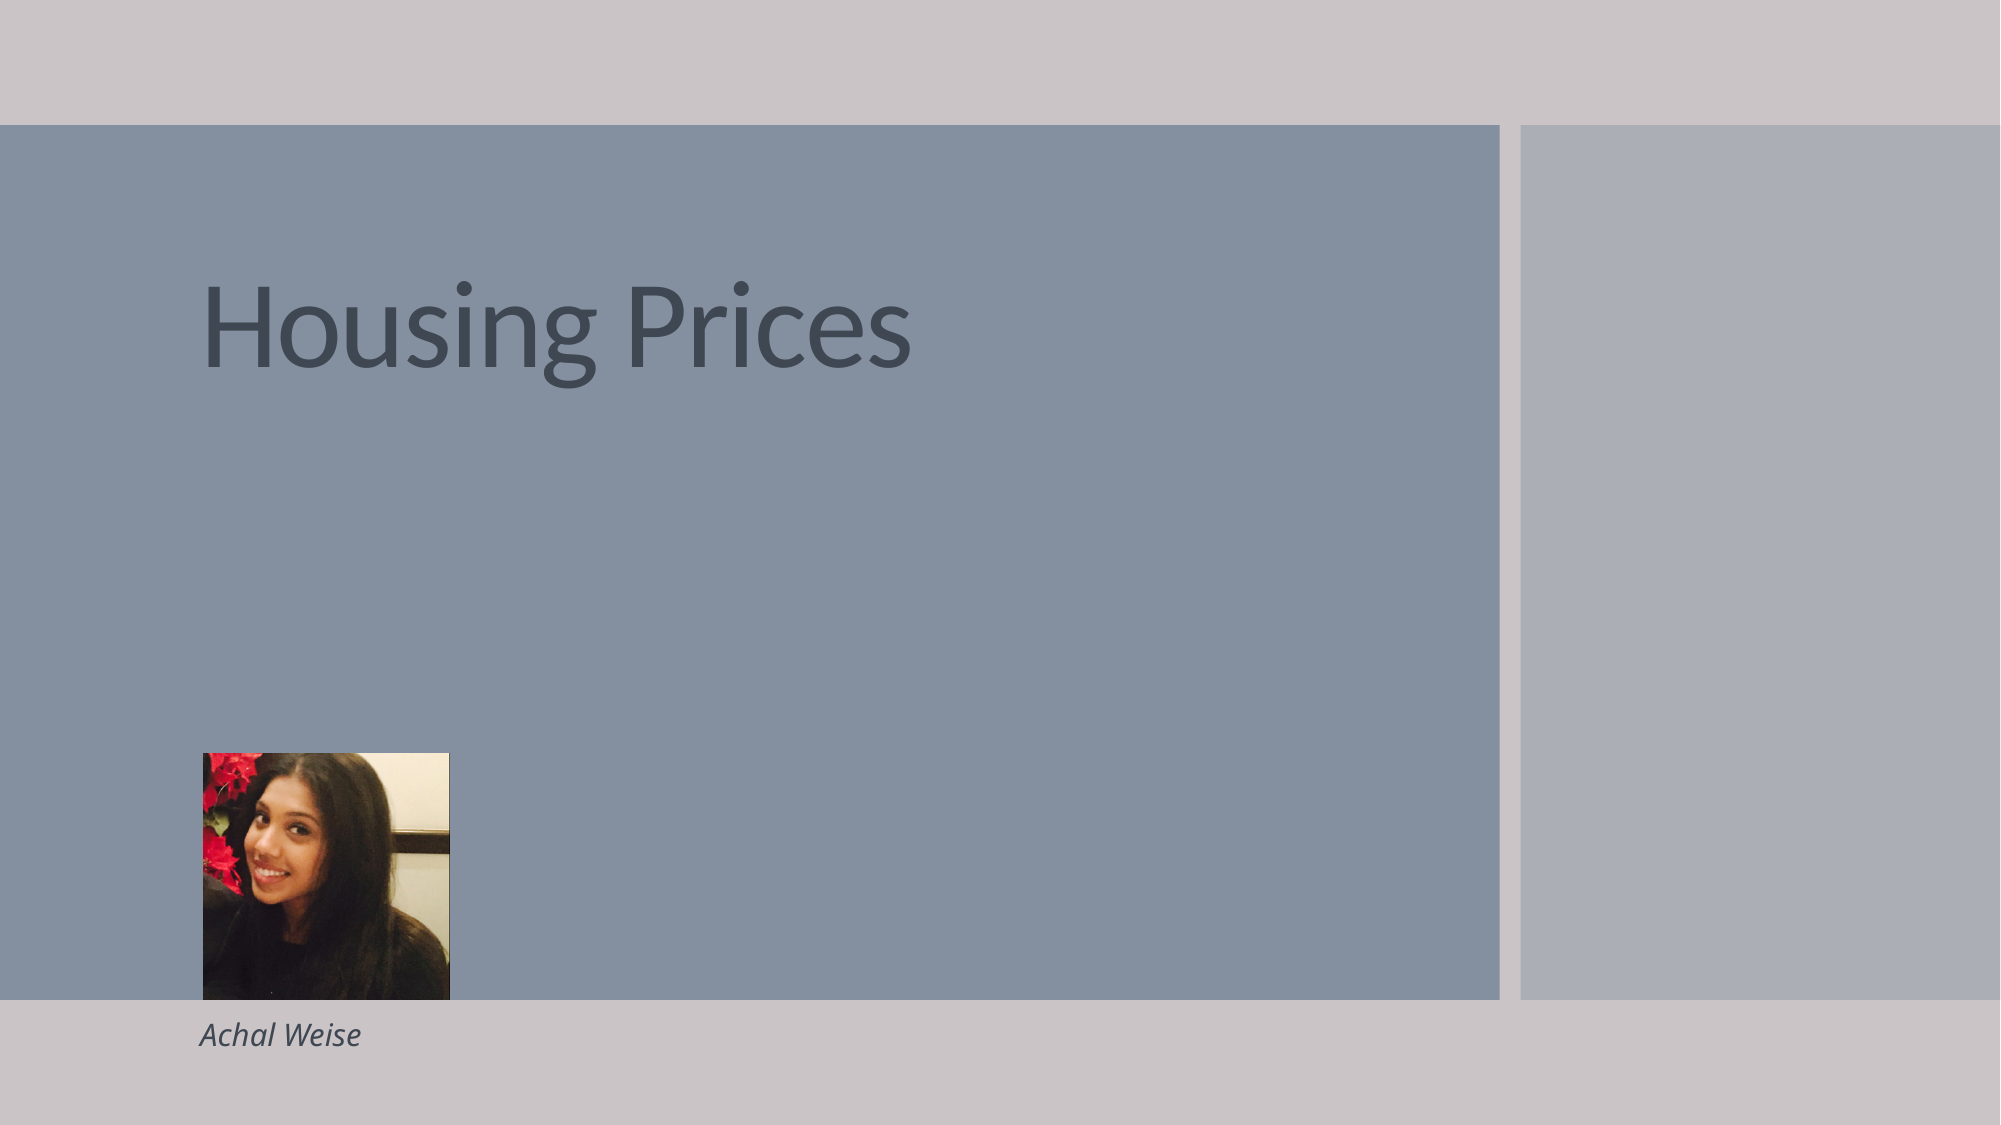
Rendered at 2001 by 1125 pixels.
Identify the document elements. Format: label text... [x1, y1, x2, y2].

subtitle Achal Weise [180, 999, 503, 1074]
picture [203, 753, 450, 1001]
title Housing Prices [180, 132, 1076, 563]
